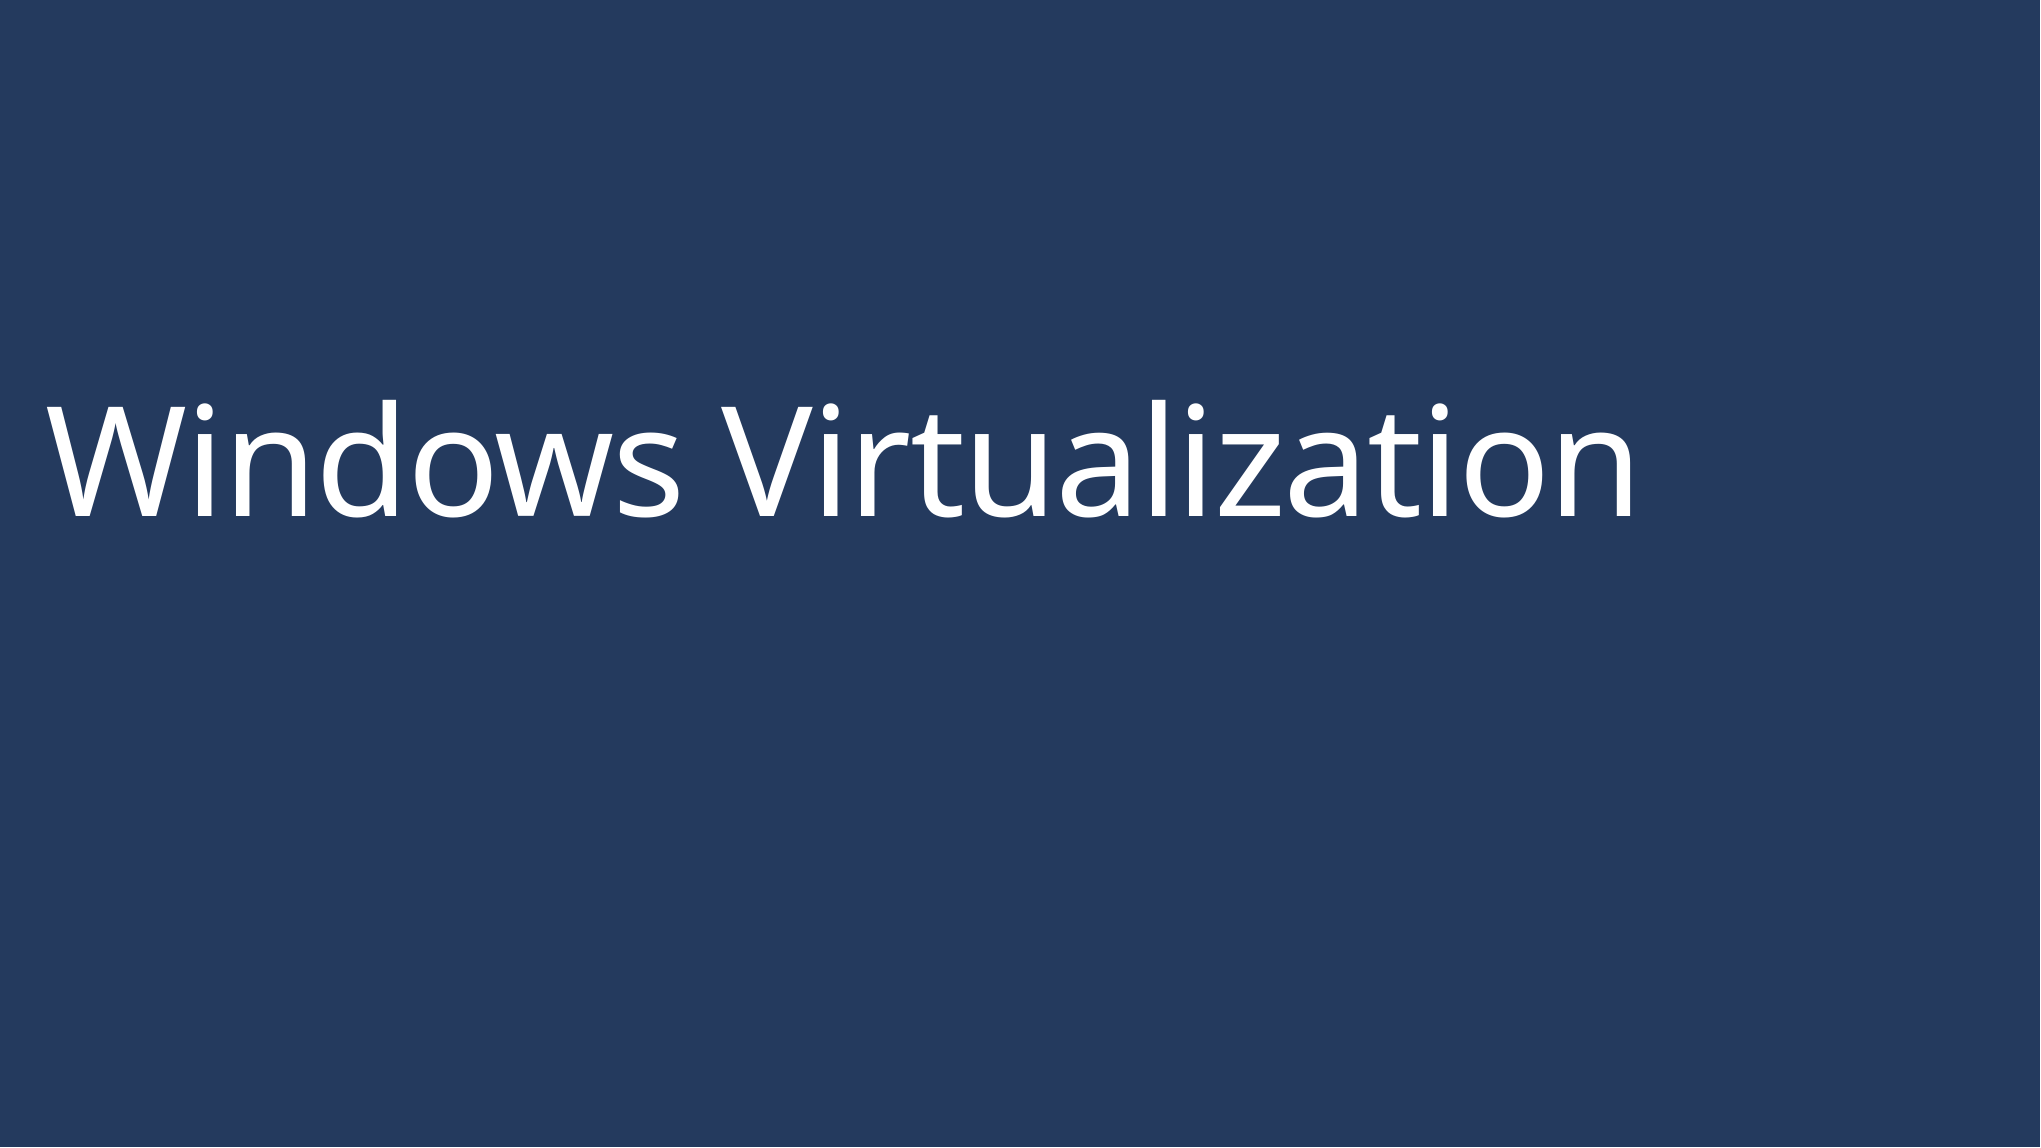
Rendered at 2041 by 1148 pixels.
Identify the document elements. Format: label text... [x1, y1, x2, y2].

title Windows Virtualization [45, 348, 1995, 569]
